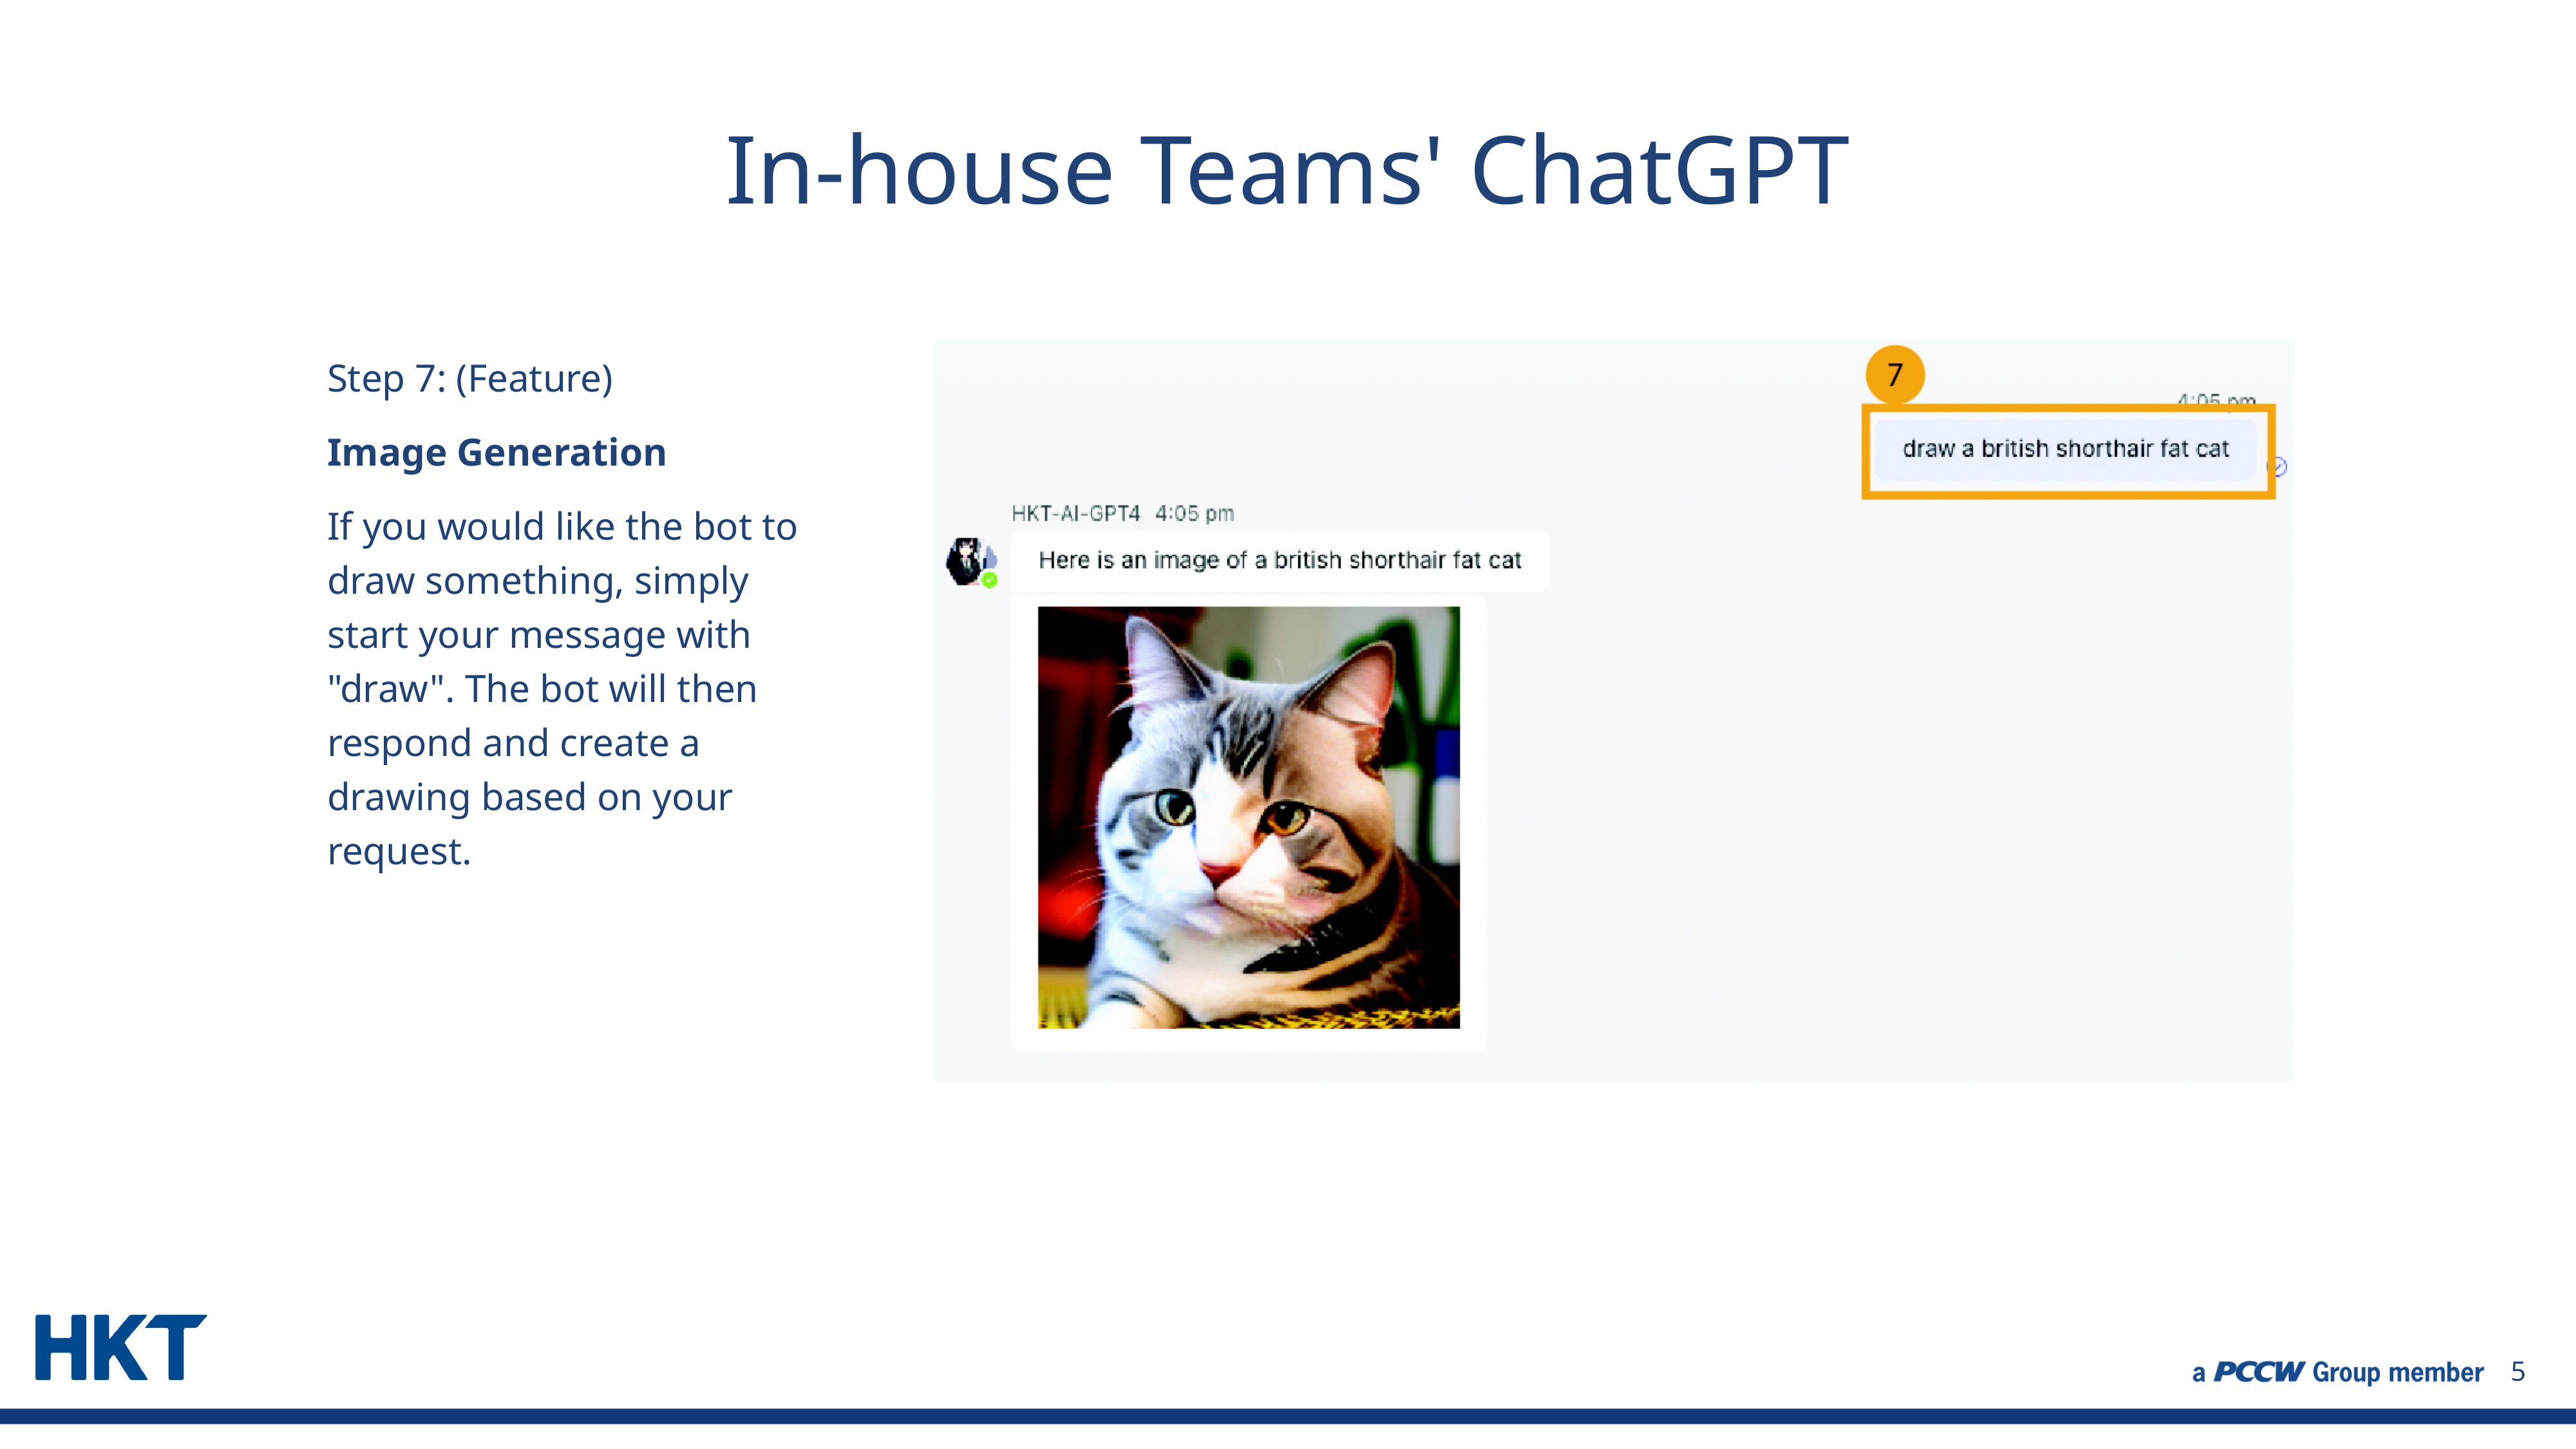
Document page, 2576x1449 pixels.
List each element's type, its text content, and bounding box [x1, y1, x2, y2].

text_box In-house Teams' ChatGPT [421, 76, 2155, 234]
picture [35, 1299, 209, 1380]
picture [933, 340, 2294, 1082]
text_box Step 7: (Feature) Image Generation If you would like the bot to draw something, simply start your message with "draw". The bot will then respond and create a drawing based on your request. [317, 340, 832, 877]
